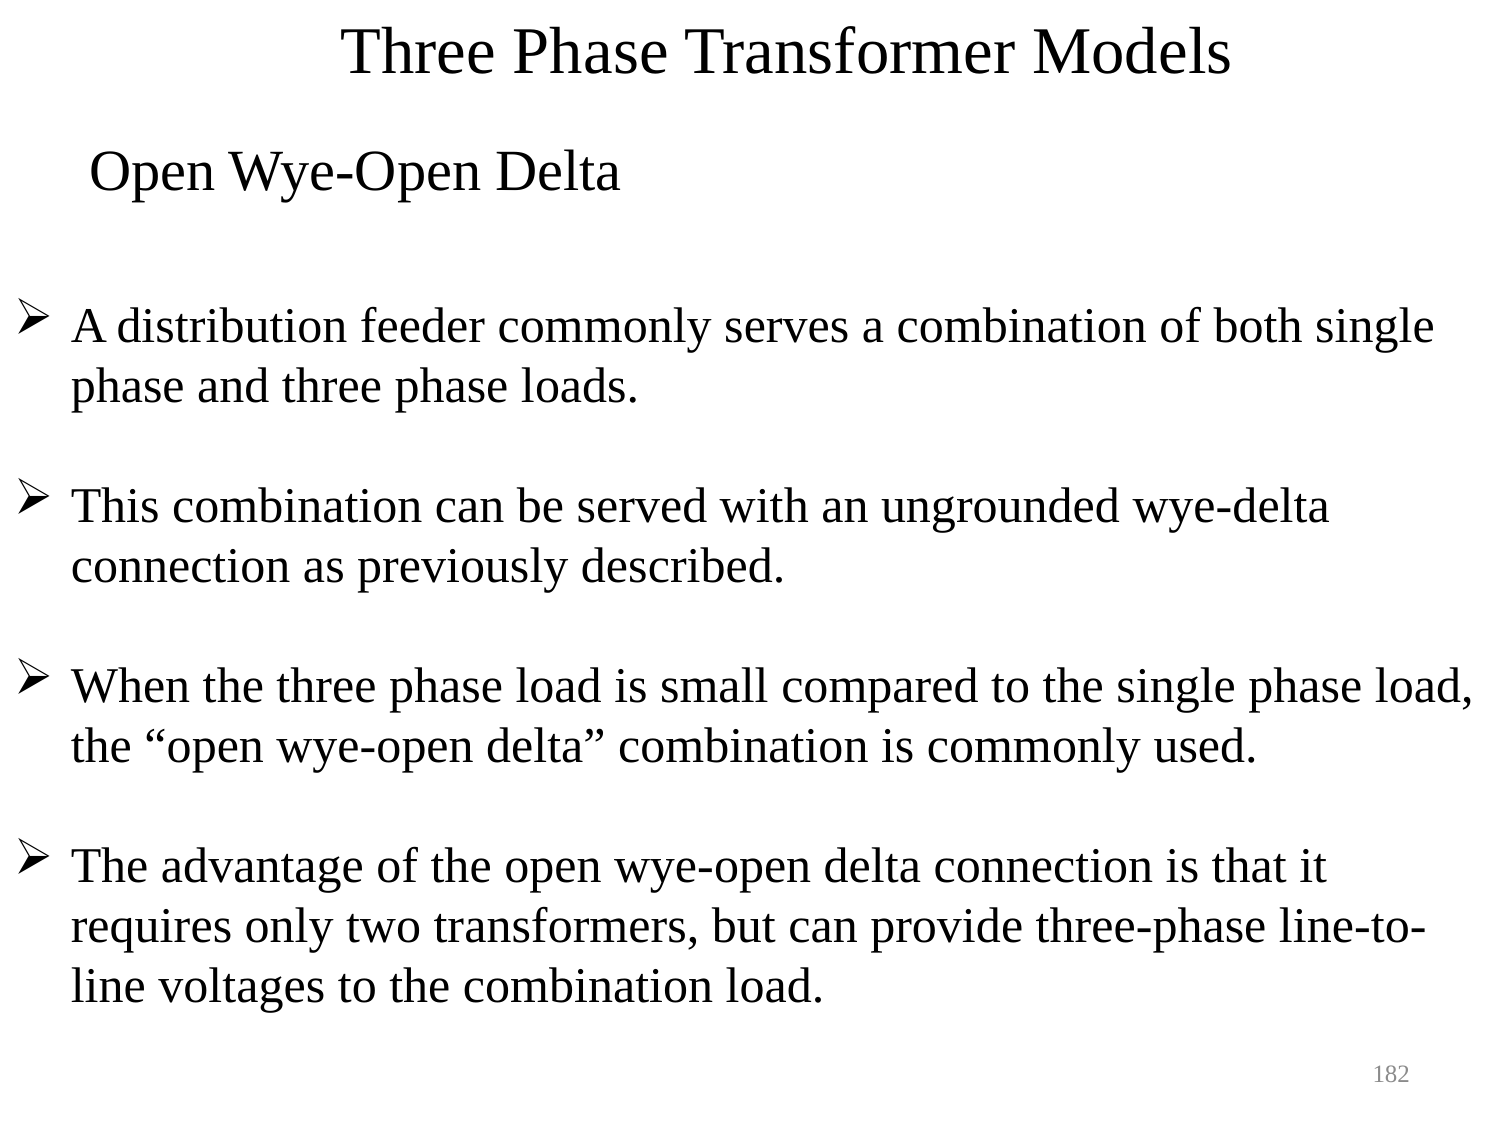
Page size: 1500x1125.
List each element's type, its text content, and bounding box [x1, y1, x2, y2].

text_box Open Wye-Open Delta A distribution feeder commonly serves a combination of both single phase and three phase loads. This combination can be served with an ungrounded wye-delta connection as previously described. When the three phase load is small compared to the single phase load, the “open wye-open delta” combination is commonly used. The advantage of the open wye-open delta connection is that it requires only two transformers, but can provide three-phase line-to-line voltages to the combination load. [0, 125, 1500, 1065]
text_box Three Phase Transformer Models [0, 0, 1500, 95]
slide_number 182 [1074, 1042, 1425, 1103]
